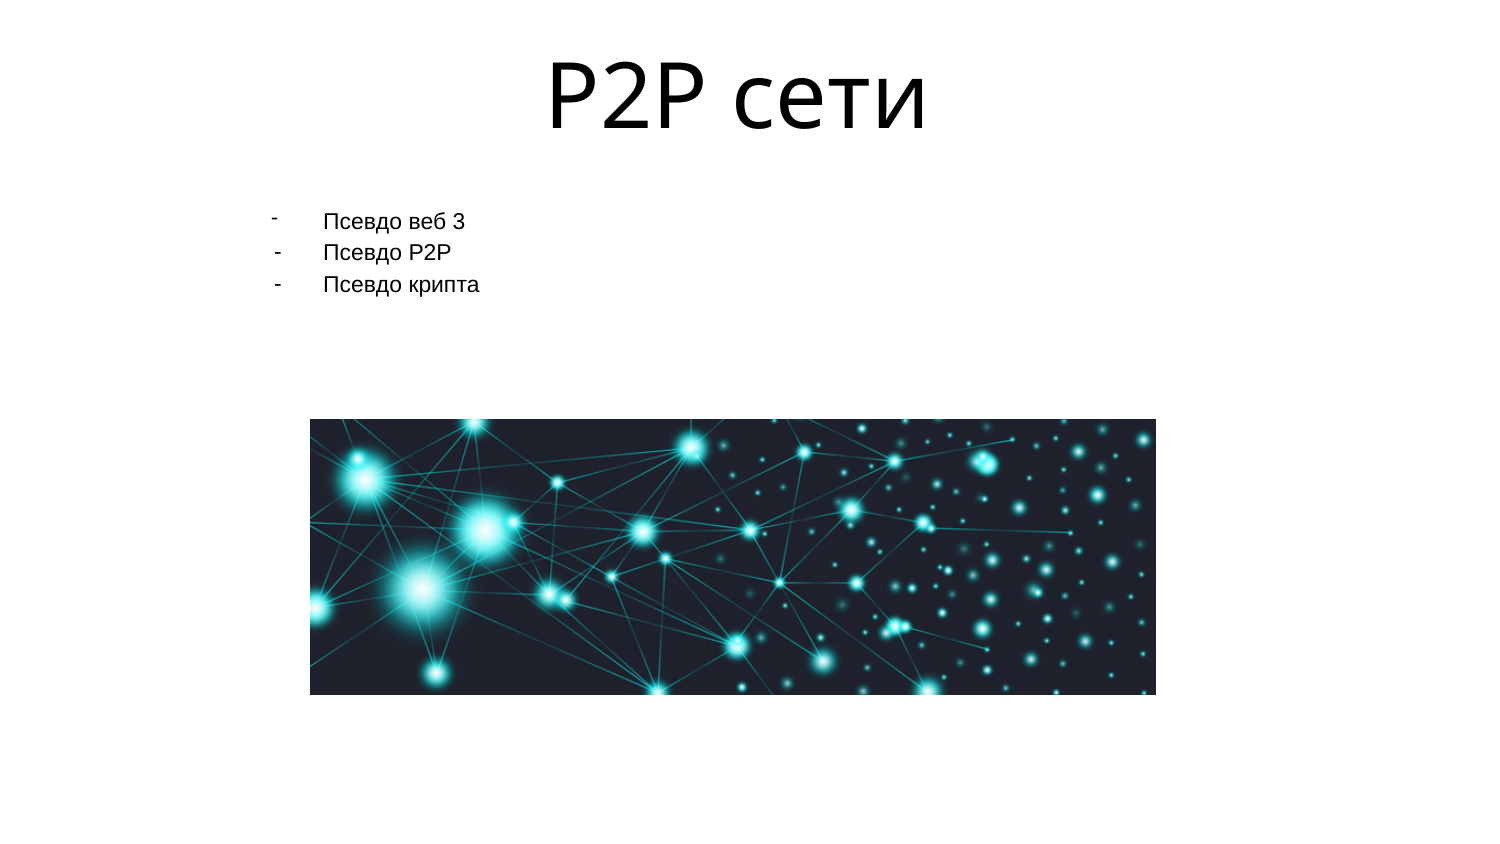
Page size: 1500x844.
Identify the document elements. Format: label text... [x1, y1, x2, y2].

text_box Псевдо веб 3 Псевдо P2P Псевдо крипта [233, 187, 1270, 396]
picture [310, 419, 1156, 696]
title P2P сети [62, 21, 1413, 162]
